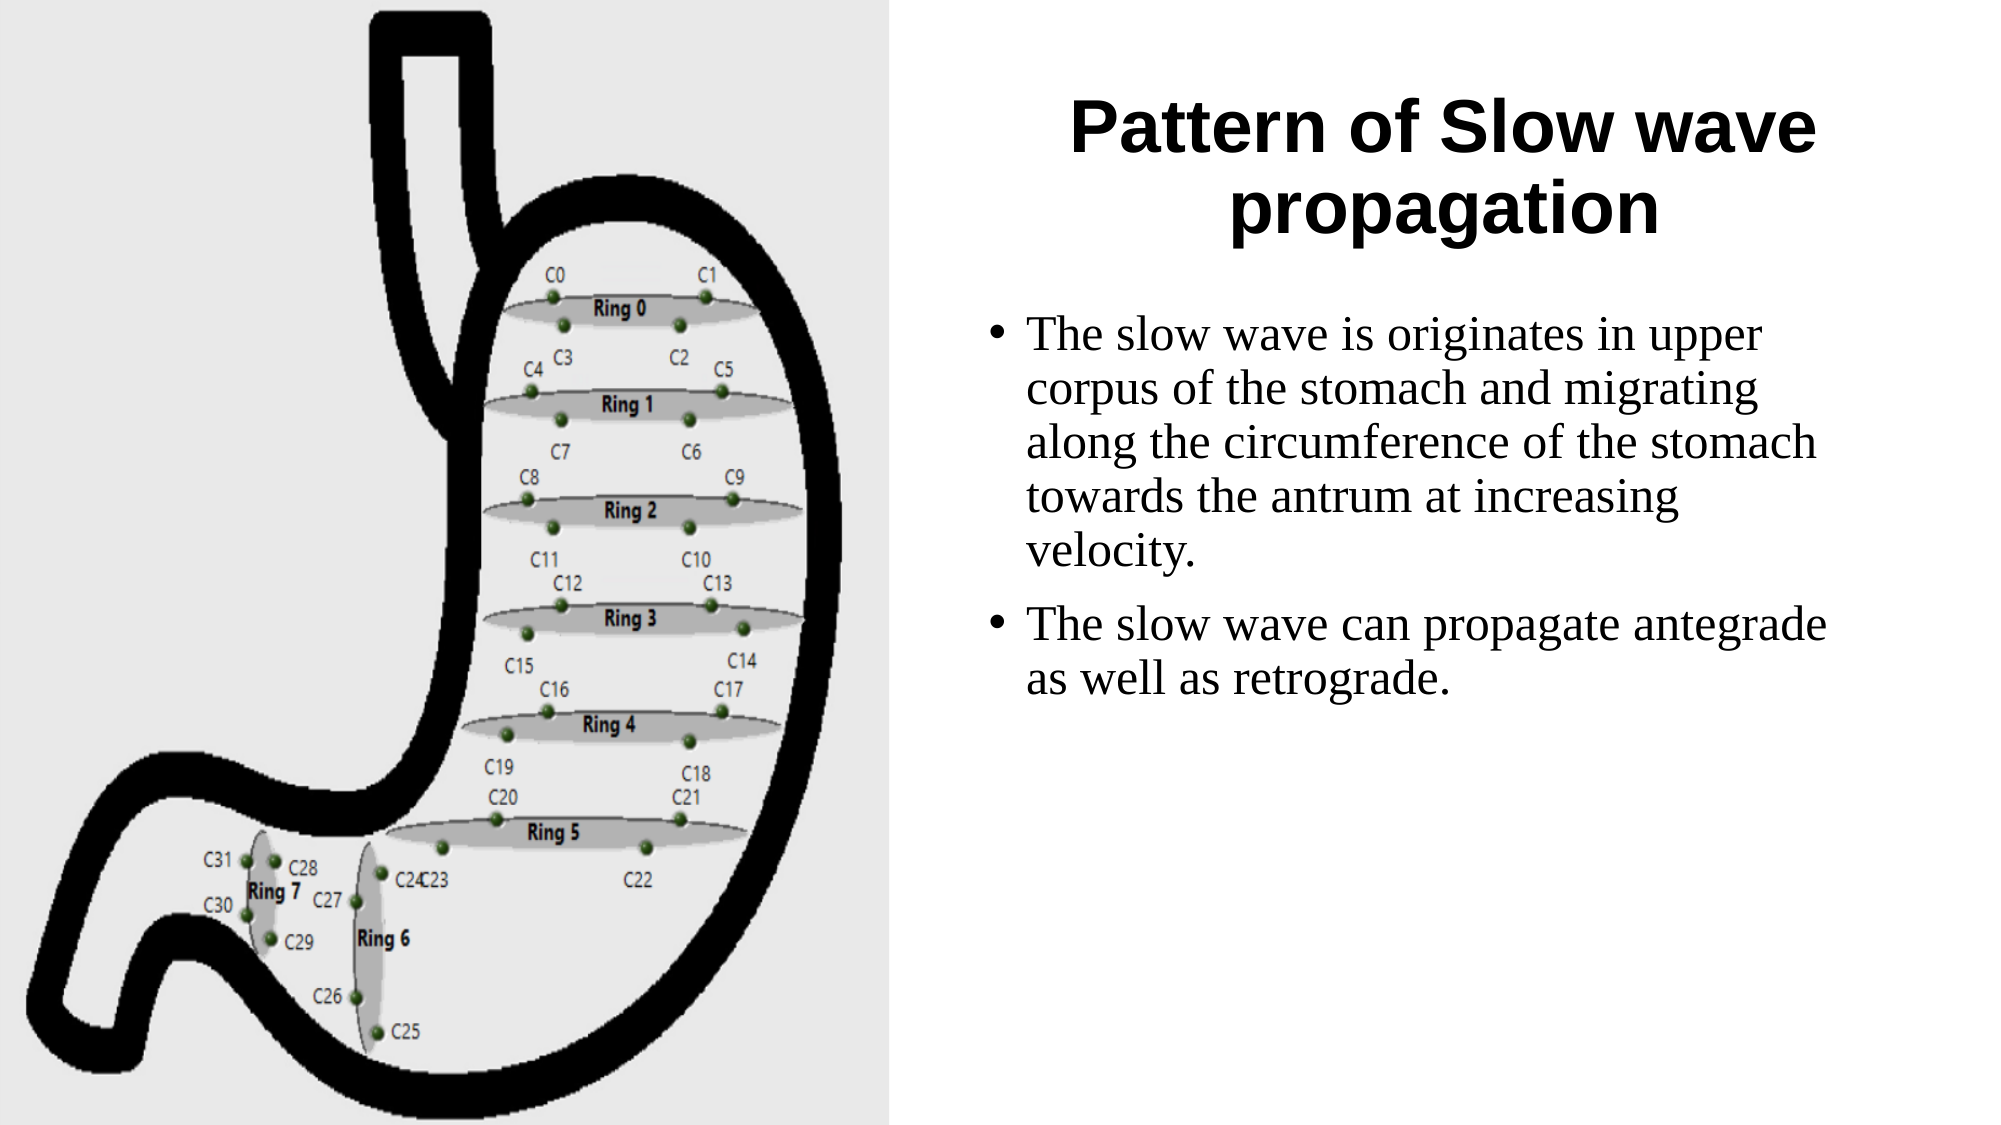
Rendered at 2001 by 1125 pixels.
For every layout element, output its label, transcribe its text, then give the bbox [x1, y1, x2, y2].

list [0, 0, 890, 1125]
title Pattern of Slow wave propagation [890, 59, 2000, 278]
list The slow wave is originates in upper corpus of the stomach and migrating along the circumference of the stomach towards the antrum at increasing velocity. The slow wave can propagate antegrade as well as retrograde. [973, 299, 1863, 1014]
